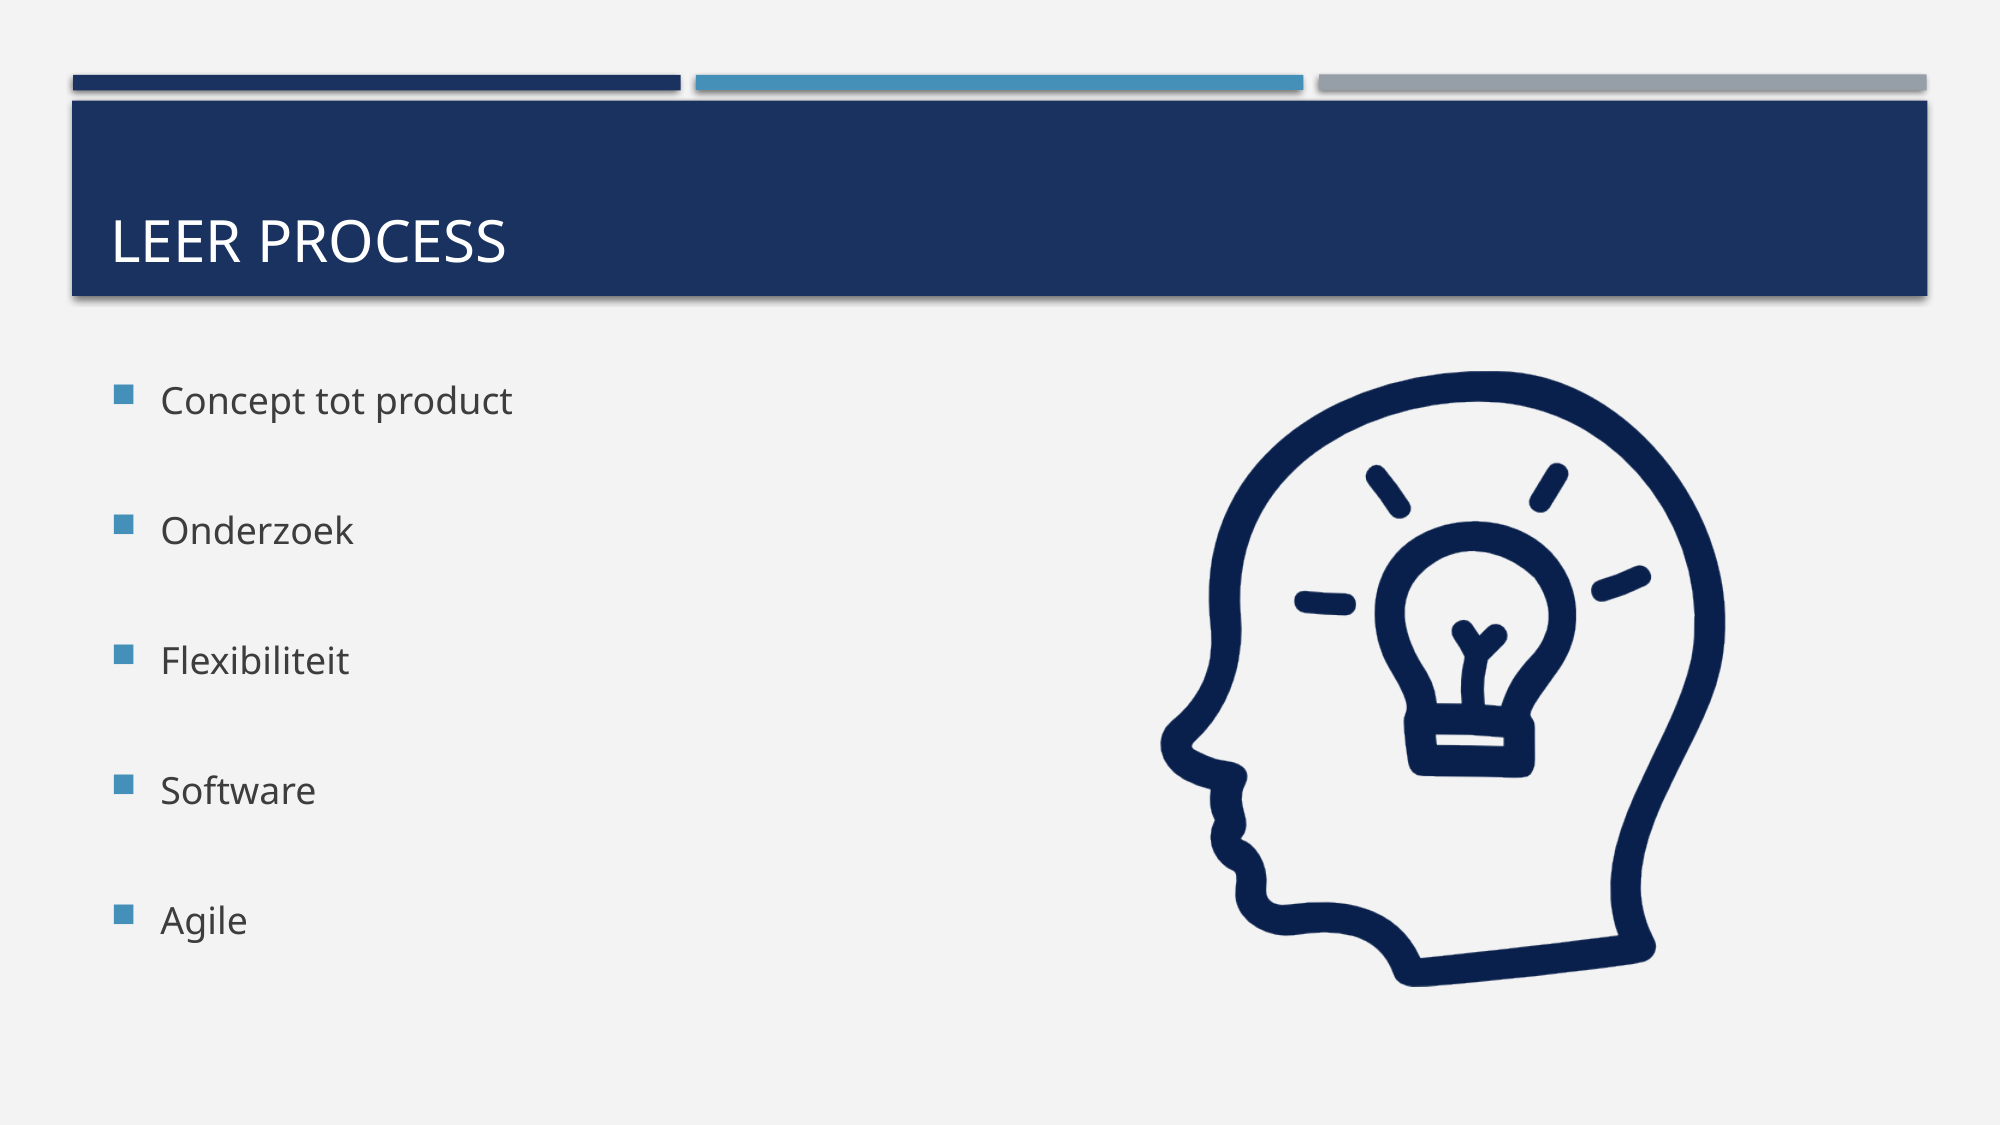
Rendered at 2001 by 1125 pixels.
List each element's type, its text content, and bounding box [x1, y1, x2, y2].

list Concept tot product Onderzoek Flexibiliteit Software Agile [95, 357, 1905, 962]
picture [1135, 371, 1752, 988]
title Leer process [95, 115, 1905, 282]
